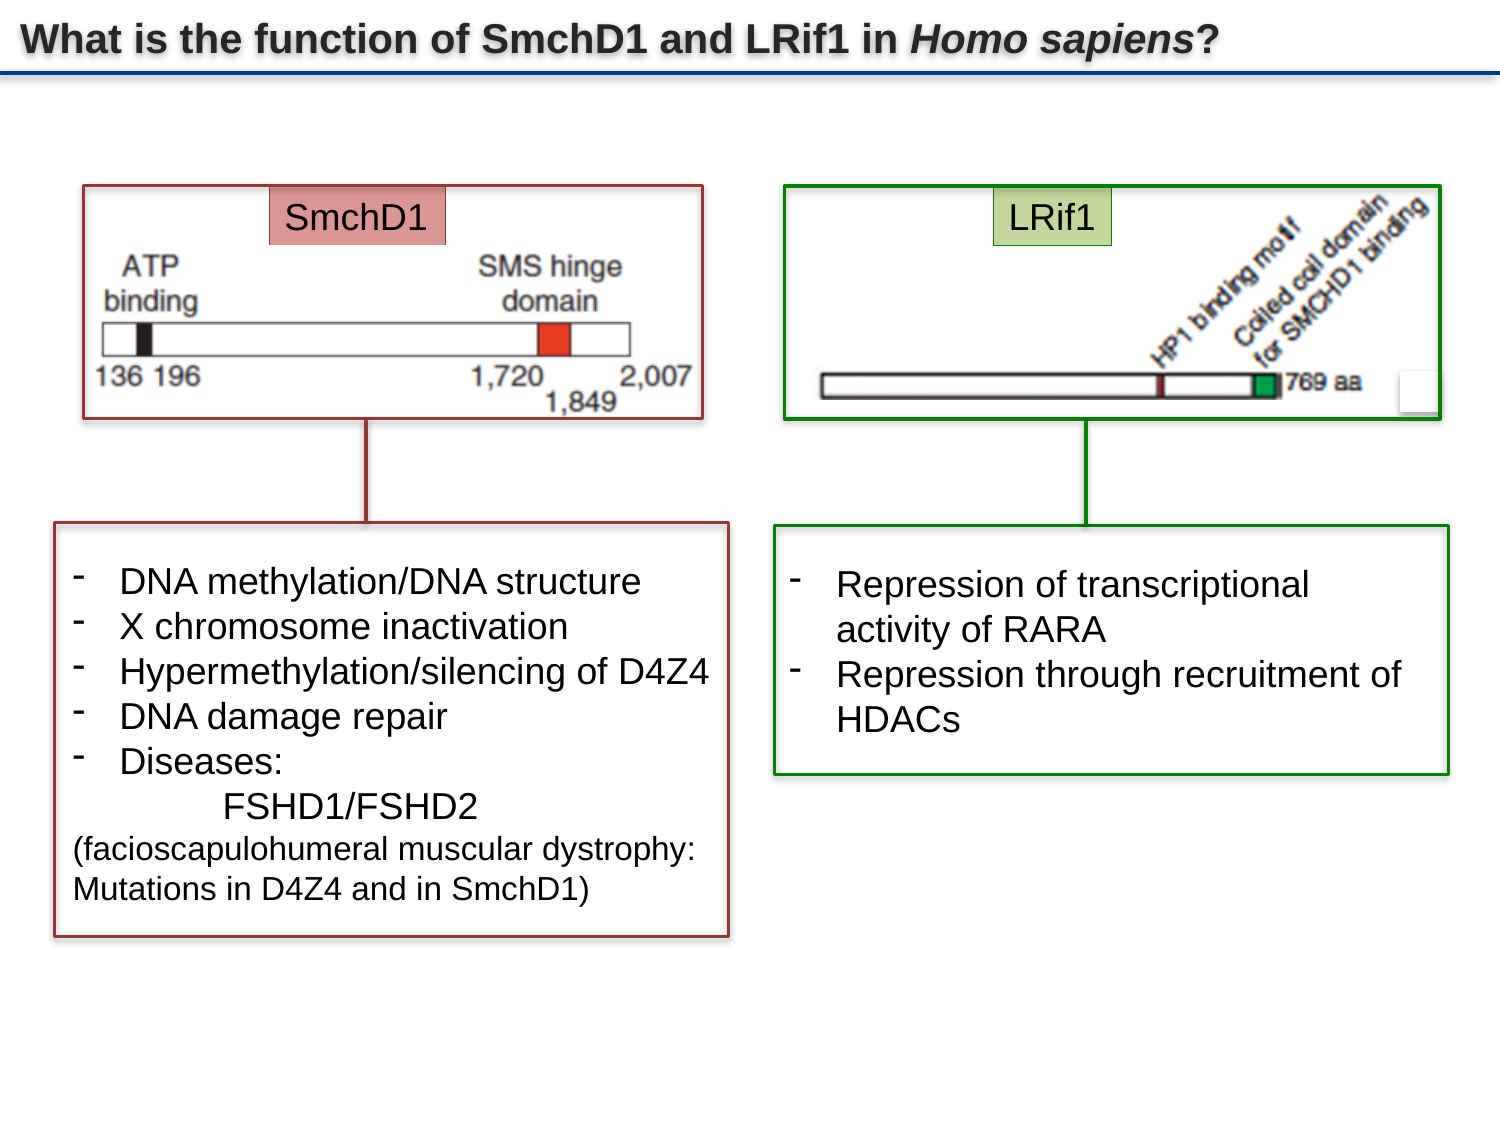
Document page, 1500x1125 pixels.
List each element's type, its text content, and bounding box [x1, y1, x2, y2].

text_box [83, 185, 704, 245]
text_box [784, 185, 1441, 420]
text_box [54, 522, 729, 938]
text_box What is the function of SmchD1 and LRif1 in Homo sapiens? [5, 4, 1236, 69]
picture [812, 180, 1433, 400]
picture [83, 245, 704, 419]
text_box [774, 524, 1449, 775]
